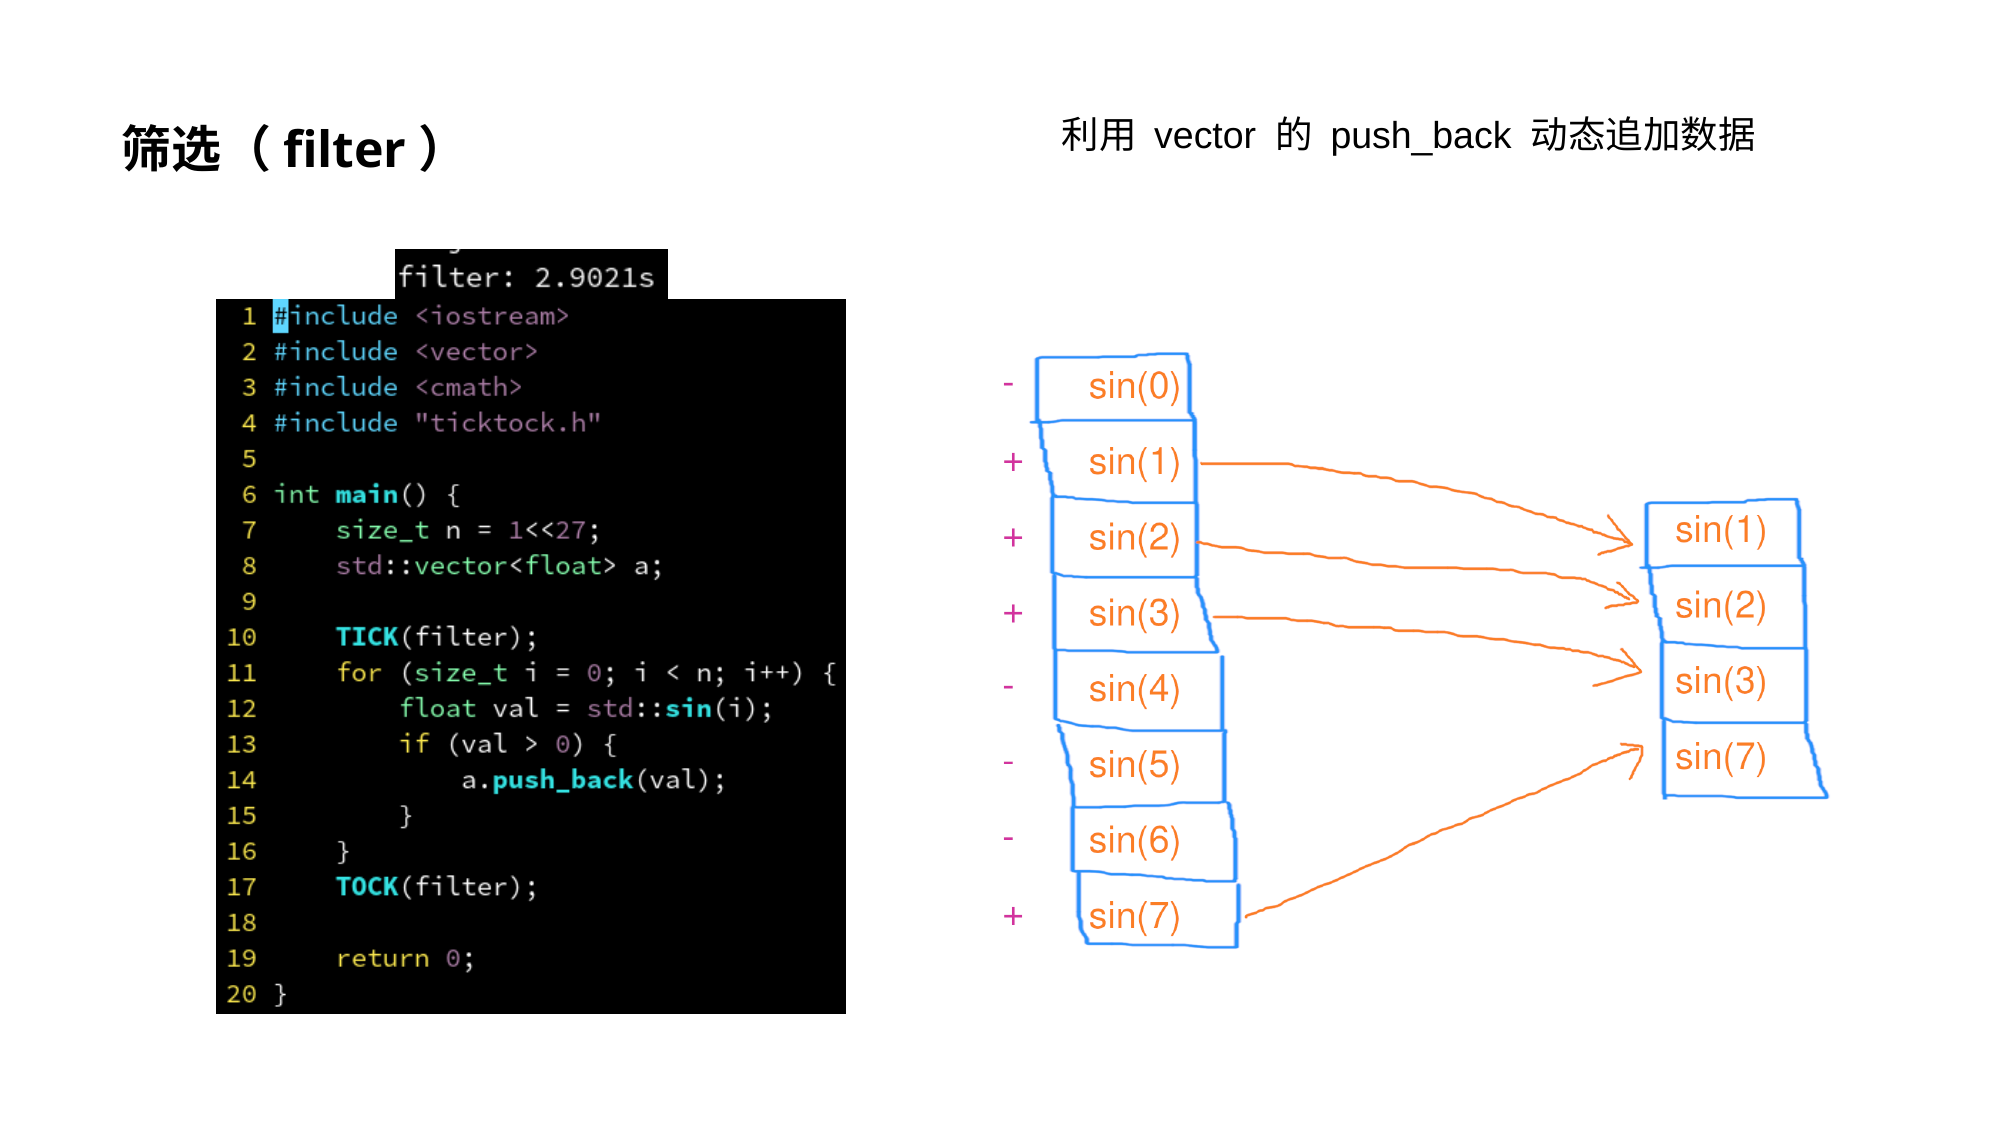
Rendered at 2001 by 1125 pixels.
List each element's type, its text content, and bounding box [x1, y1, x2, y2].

text_box 利用 vector 的 push_back 动态追加数据 [1046, 103, 1958, 163]
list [981, 342, 1832, 970]
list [216, 299, 846, 1014]
picture [395, 249, 668, 300]
title 筛选（filter） [106, 42, 1832, 260]
